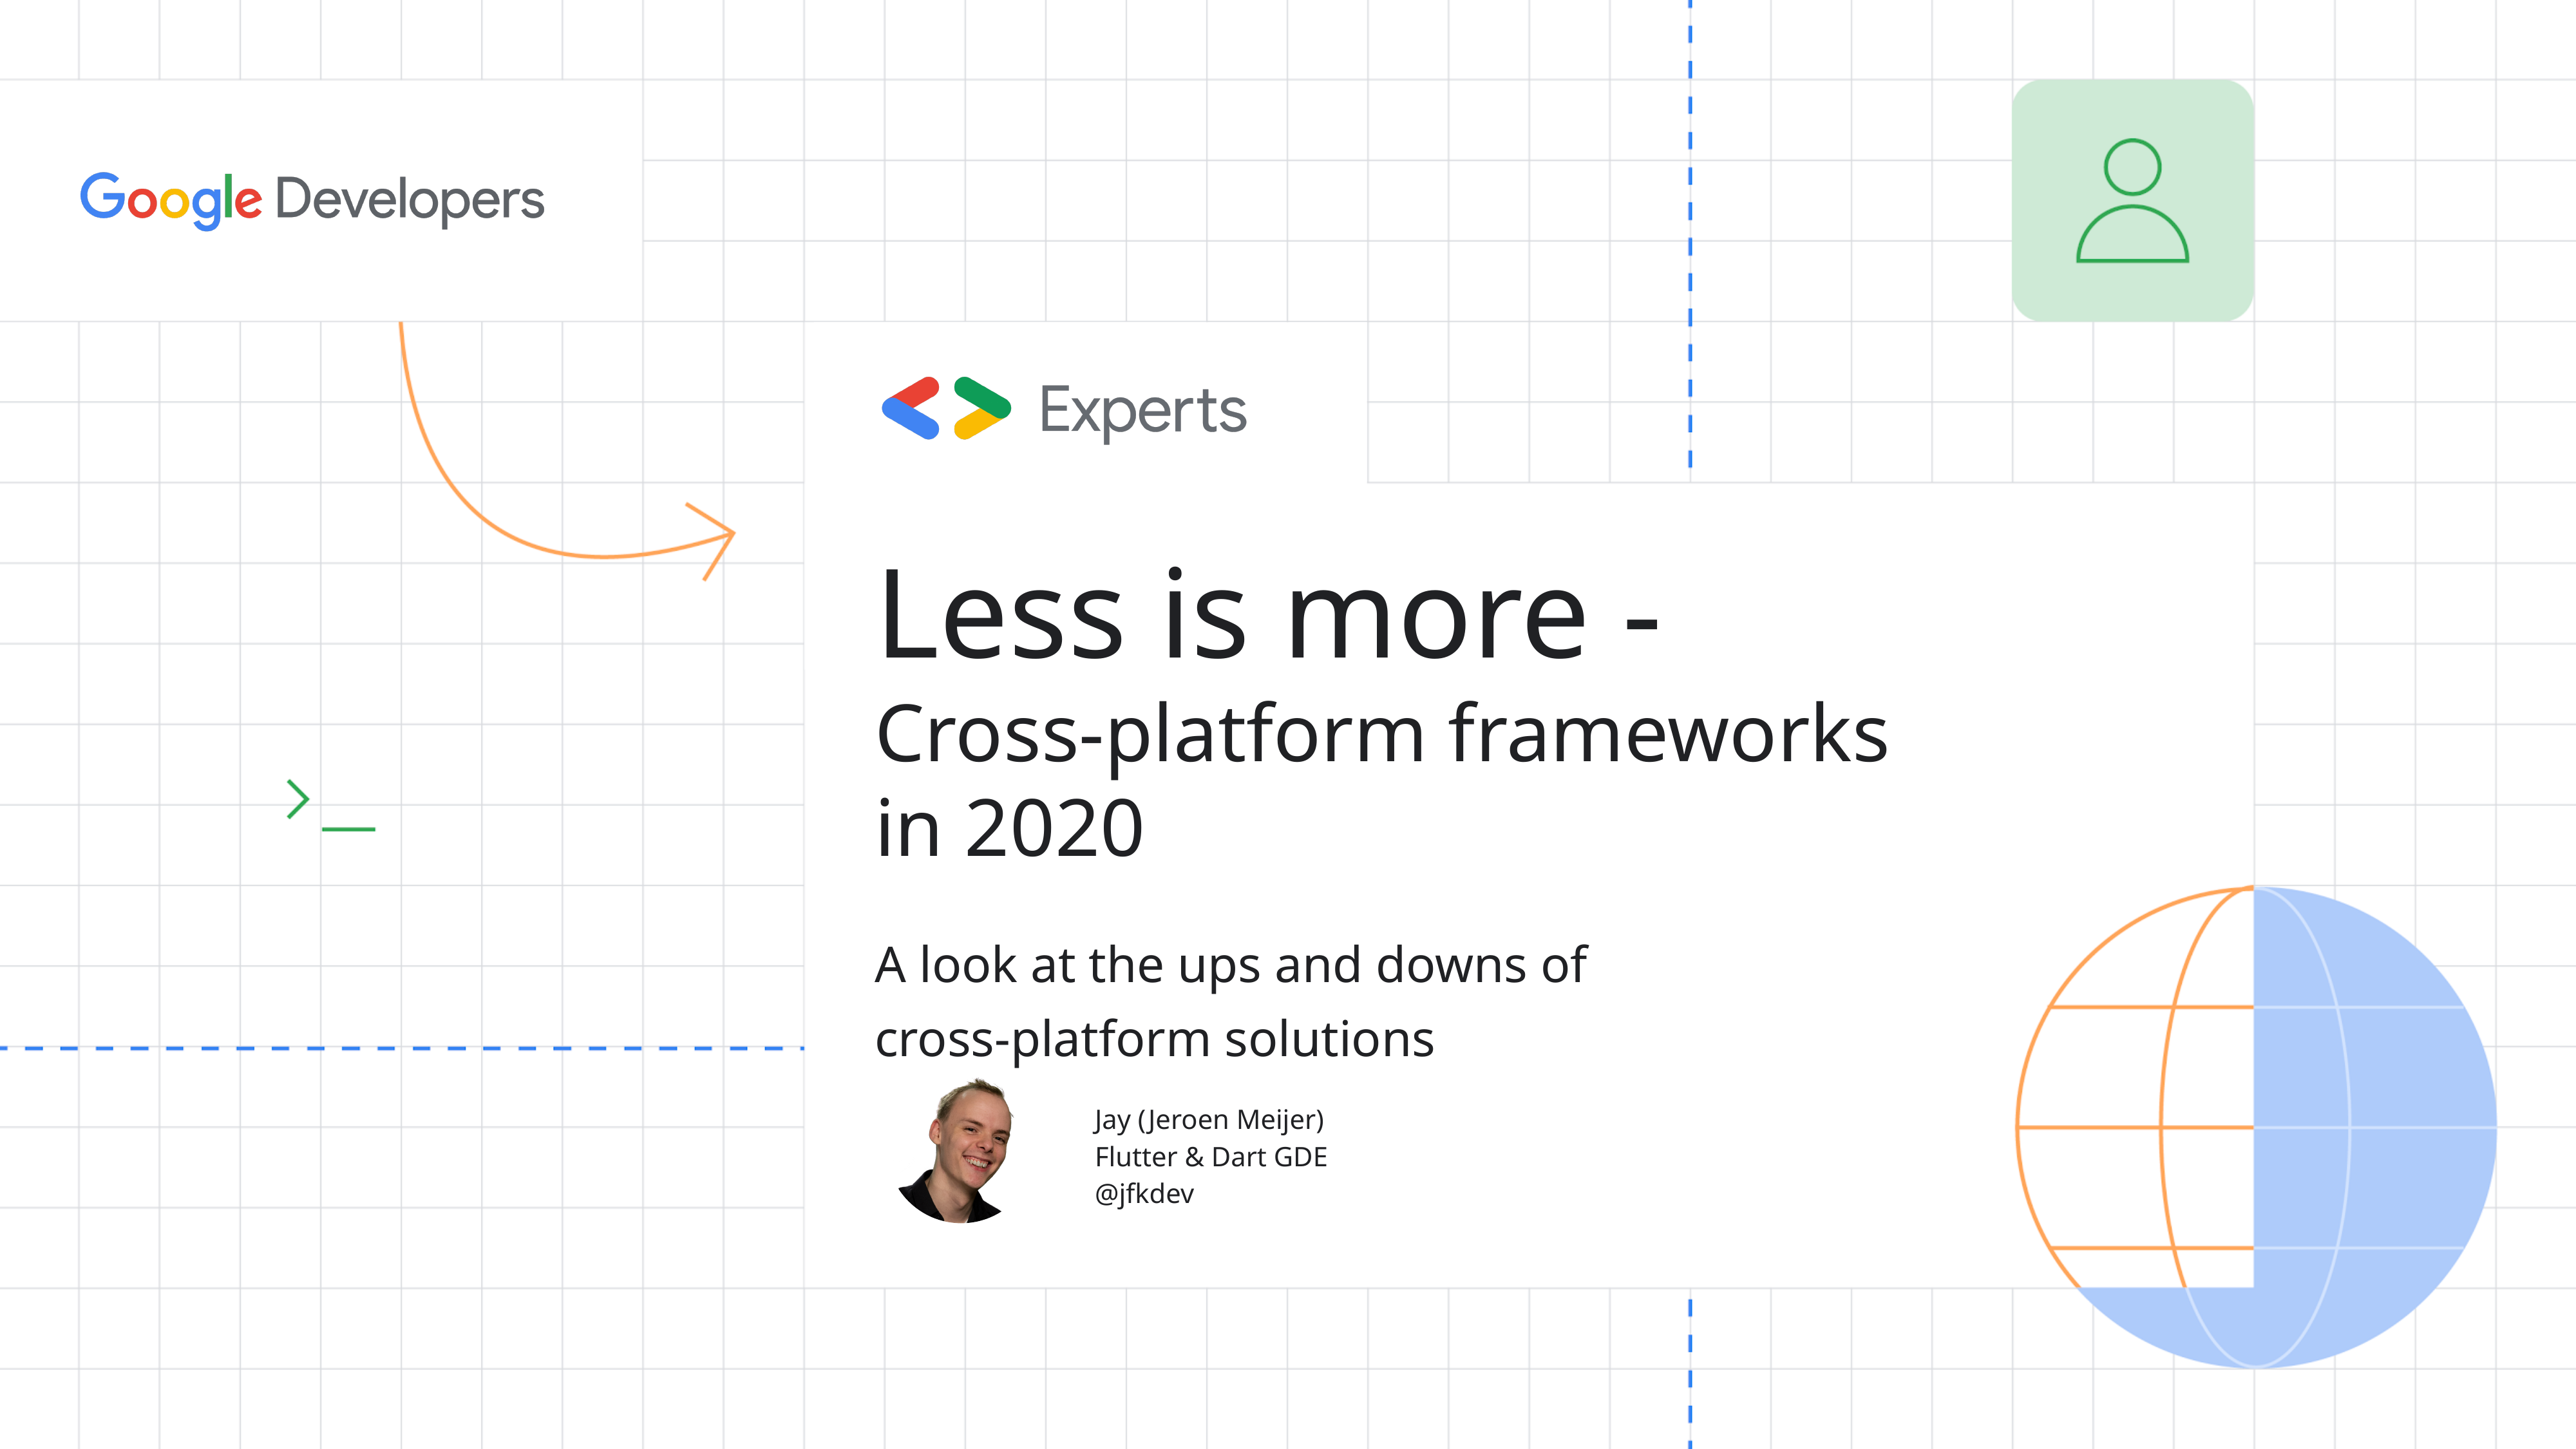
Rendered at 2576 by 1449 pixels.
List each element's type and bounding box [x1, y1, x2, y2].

text_box [0, 0, 2576, 1449]
text_box [886, 1074, 1404, 1224]
